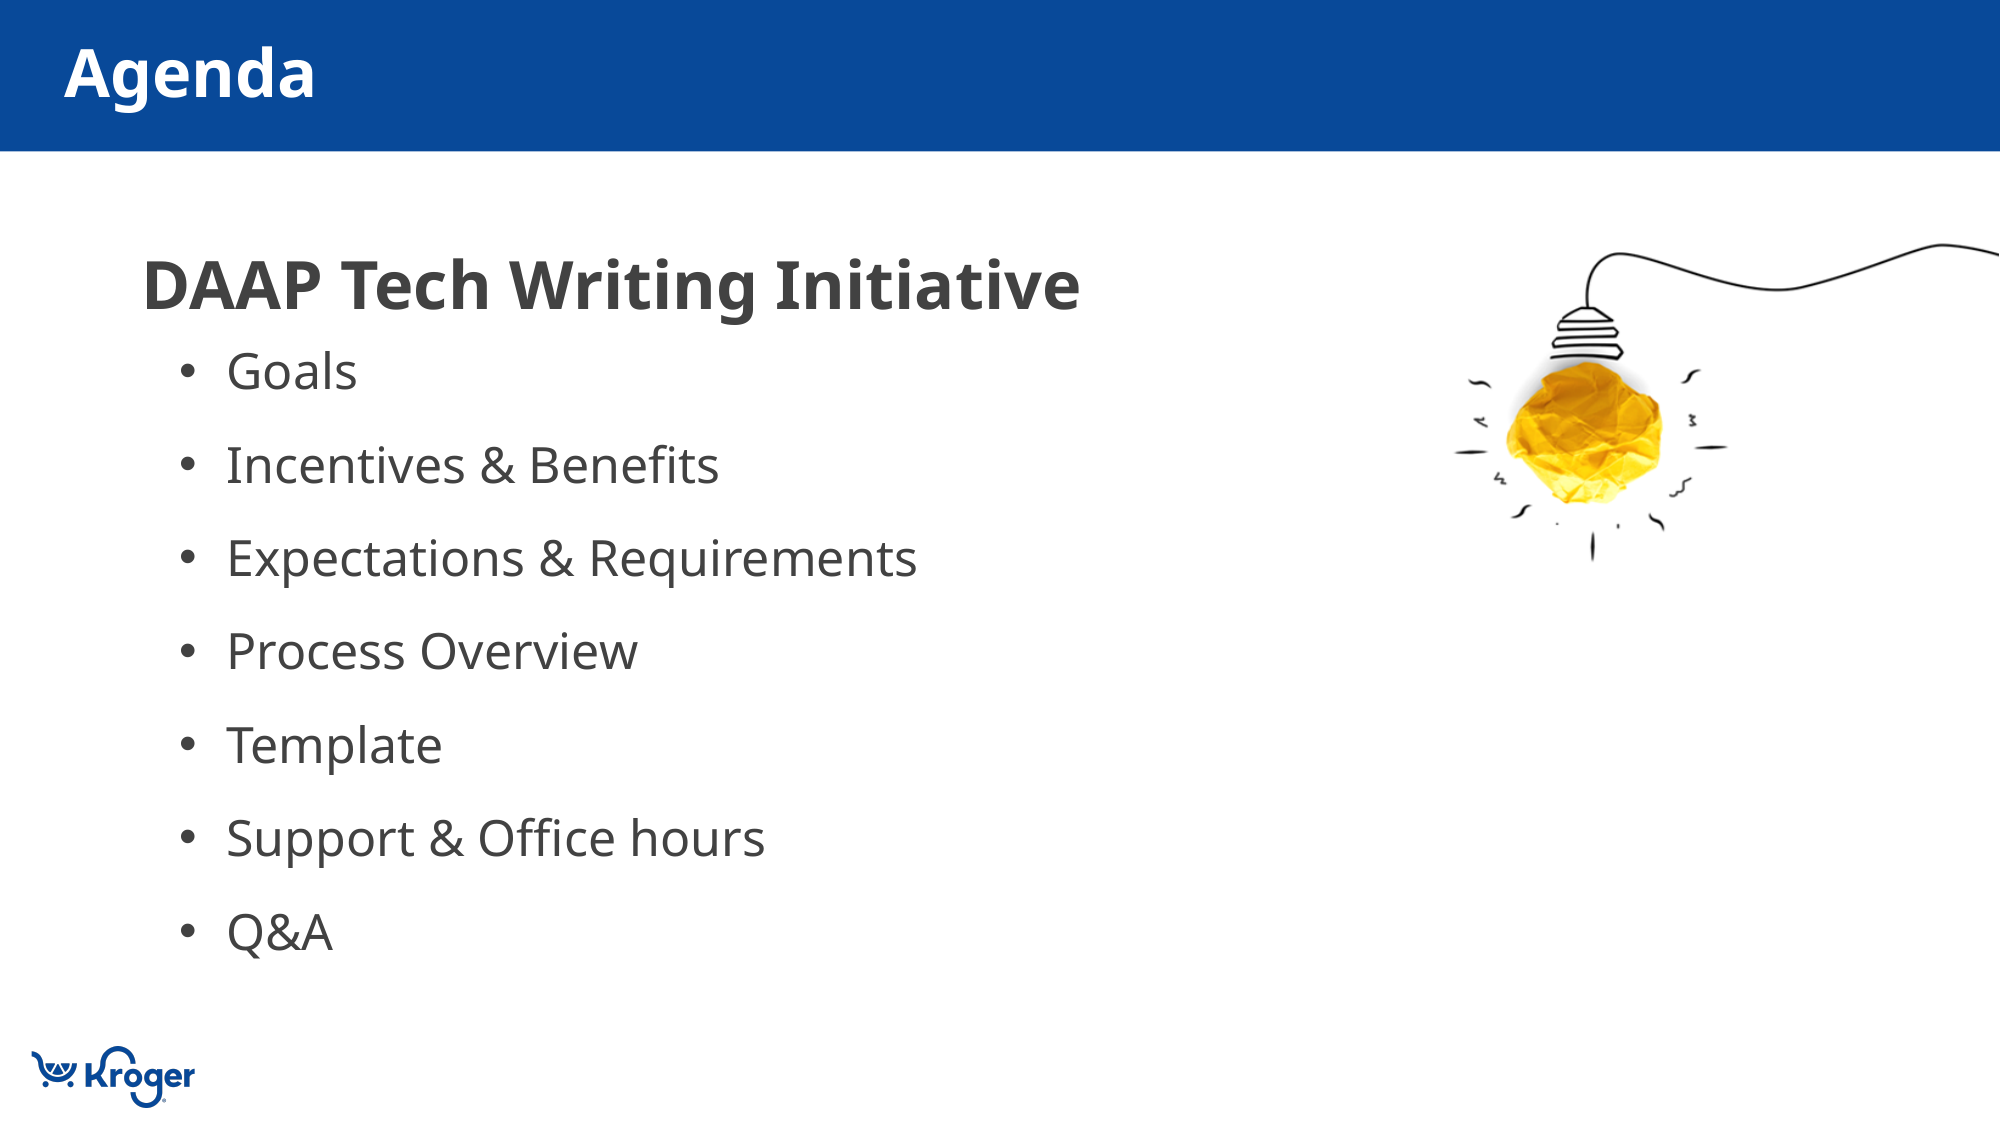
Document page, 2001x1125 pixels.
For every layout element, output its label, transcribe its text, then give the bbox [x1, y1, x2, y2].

picture [1298, 182, 1999, 604]
title Agenda [49, 0, 1830, 152]
list DAAP Tech Writing Initiative Goals Incentives & Benefits Expectations & Requirements Process Overview Template Support & Office hours Q&A [126, 195, 1401, 977]
